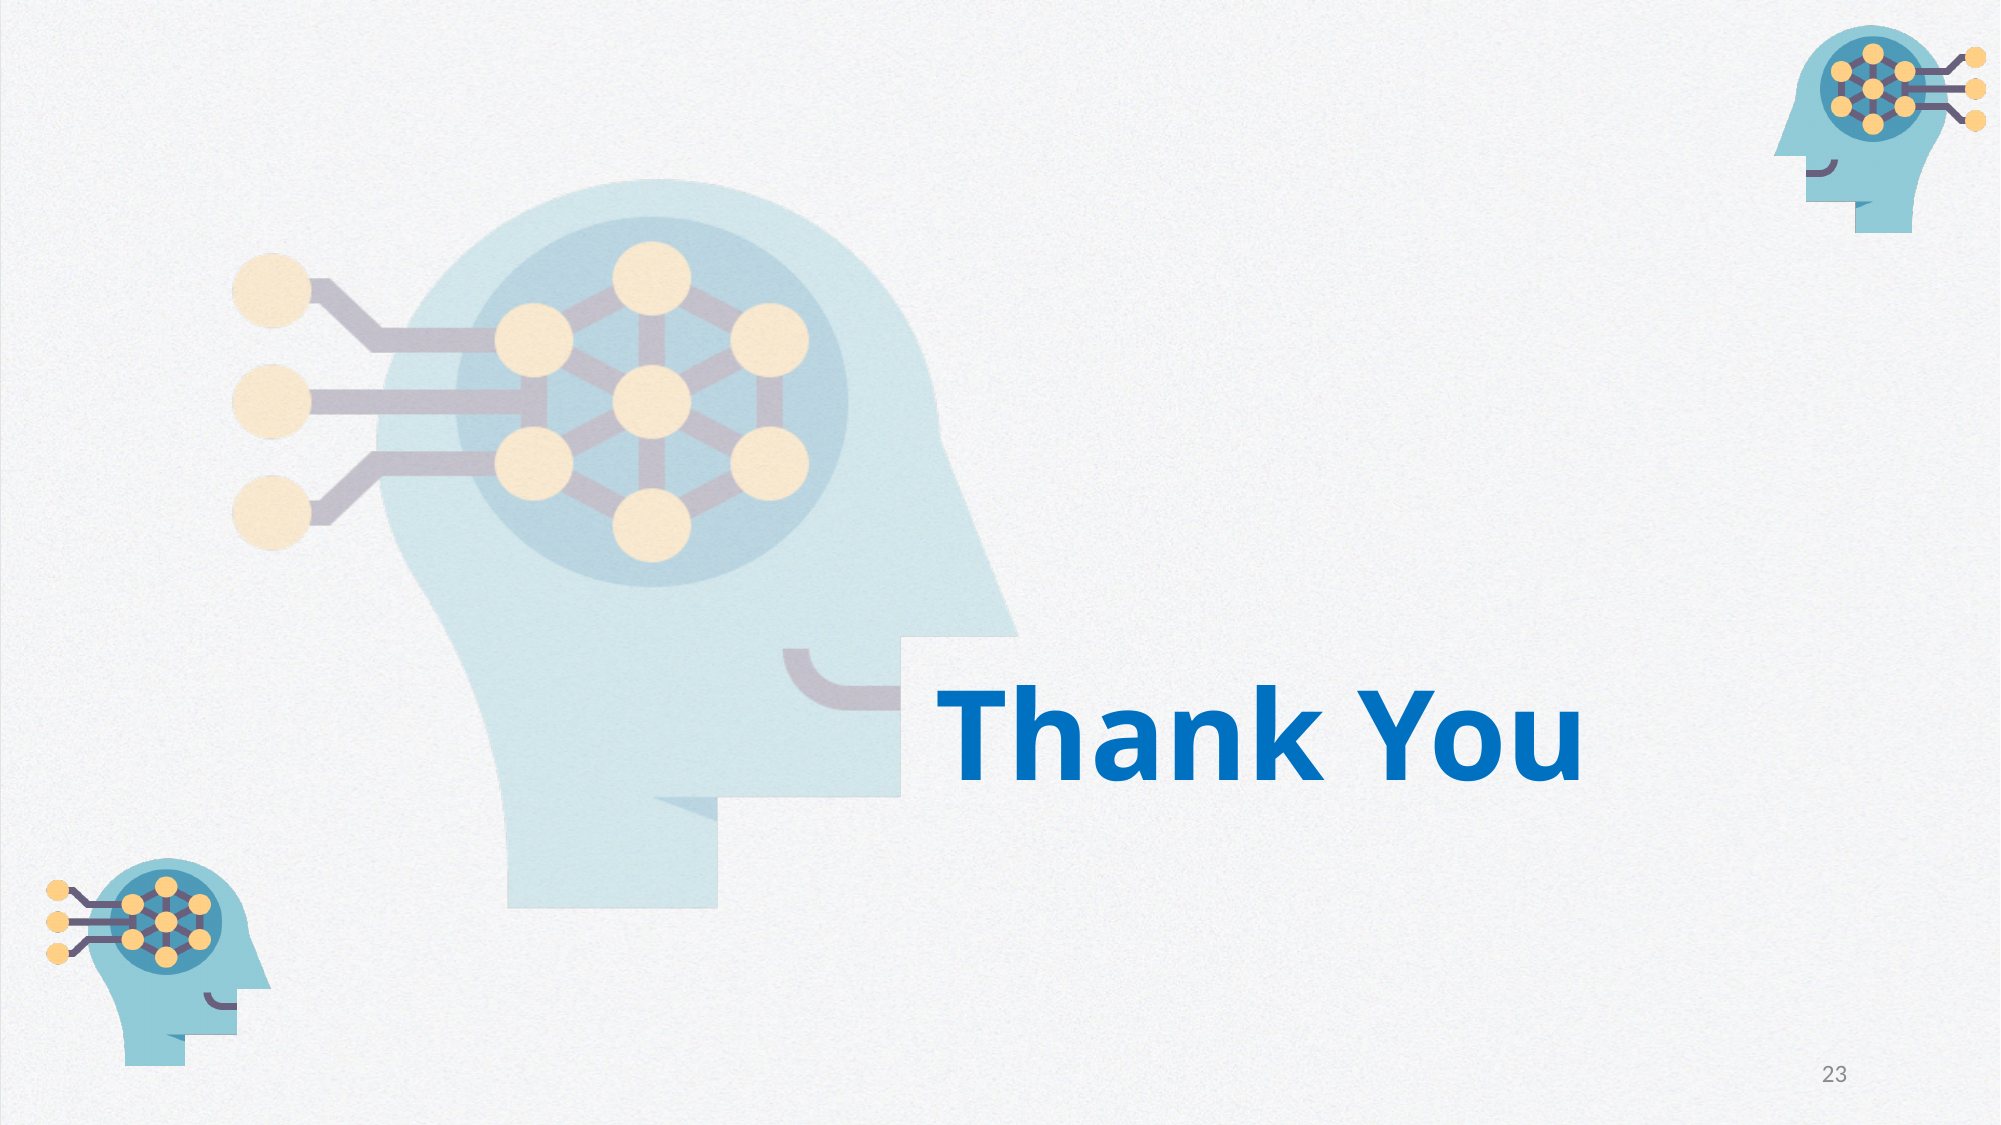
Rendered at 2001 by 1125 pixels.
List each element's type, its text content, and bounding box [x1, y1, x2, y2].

slide_number 22 [1412, 1042, 1863, 1103]
title Thank You [1045, 631, 2000, 849]
picture [0, 0, 2001, 1125]
